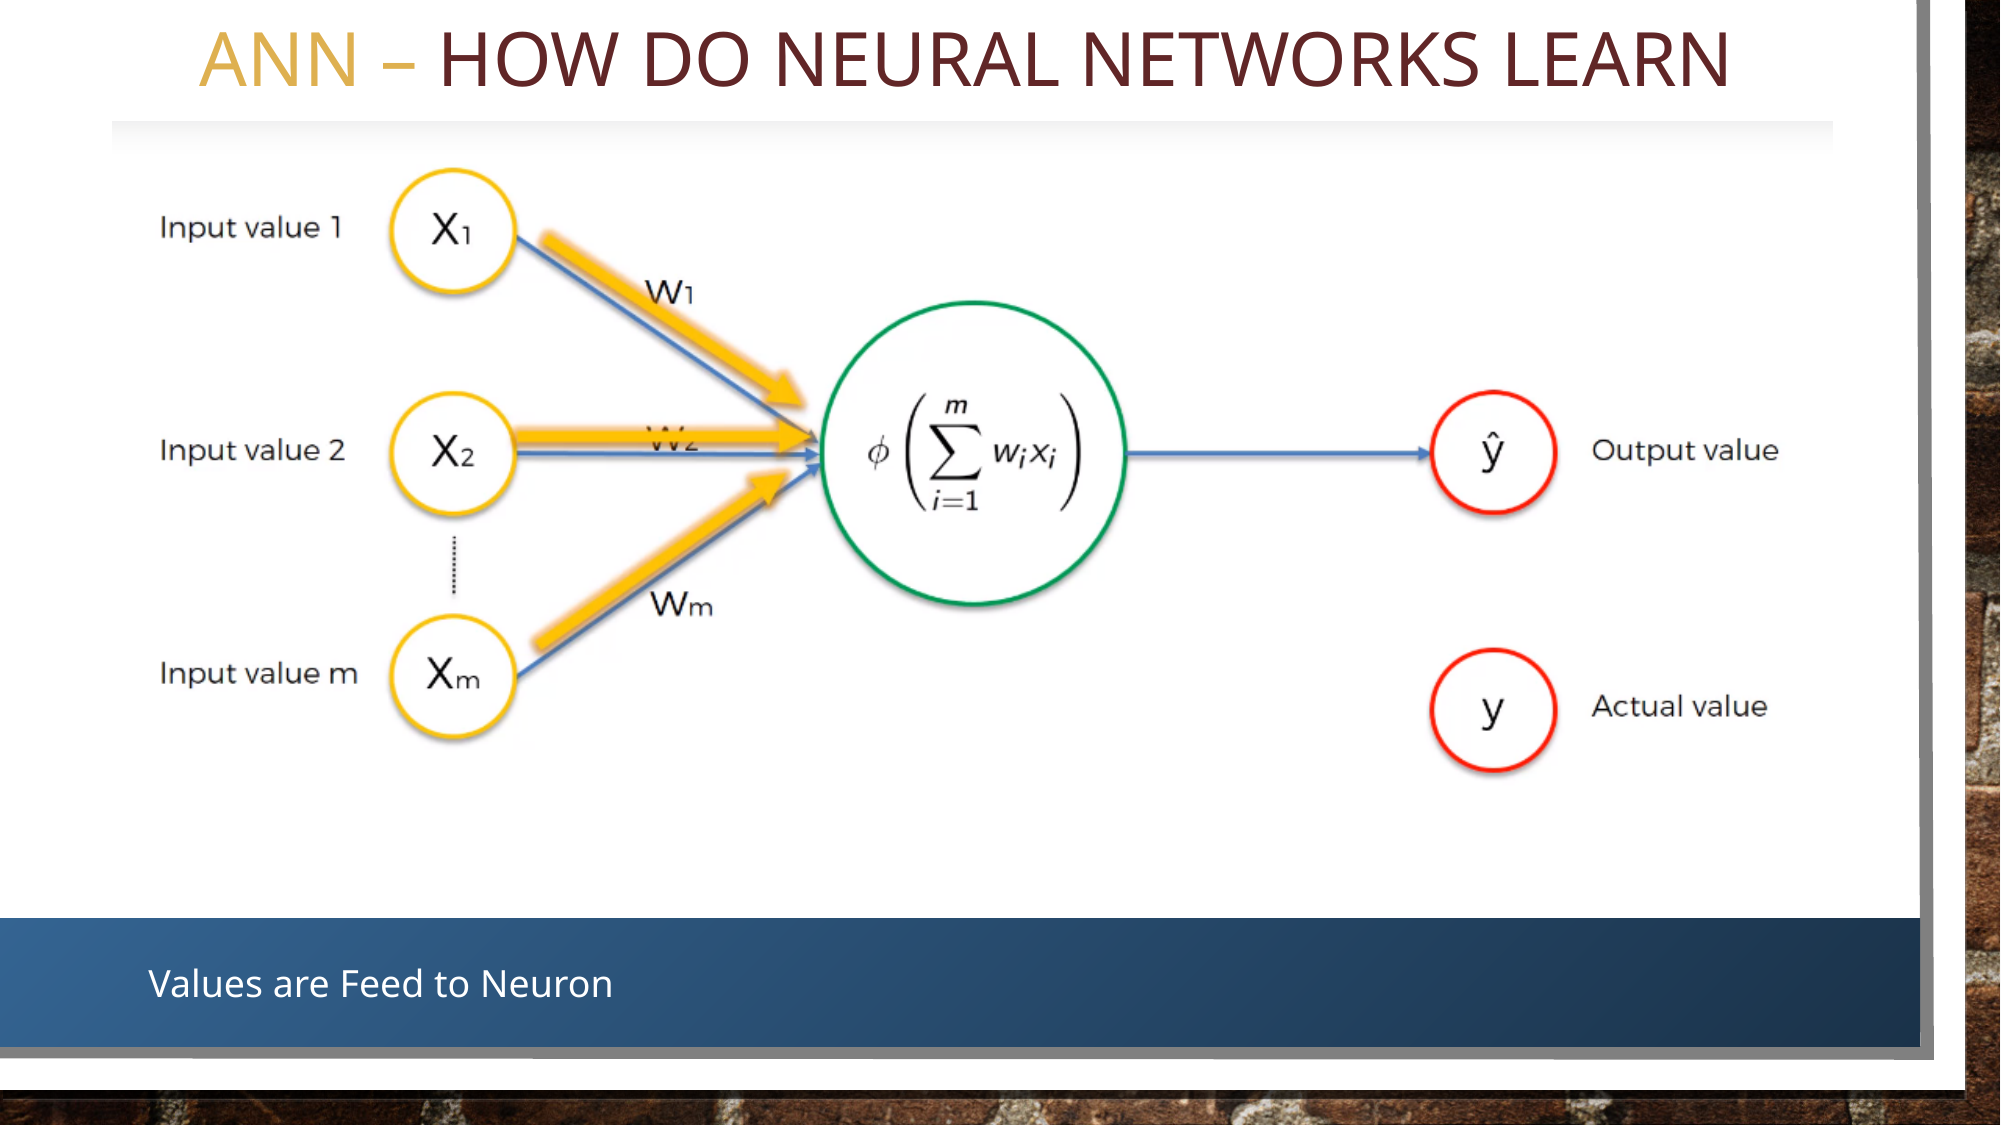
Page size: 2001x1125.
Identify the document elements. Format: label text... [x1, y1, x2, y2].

text_box ANN – How do Neural Networks learn [55, 17, 1879, 95]
picture [112, 121, 1833, 845]
text_box Values are Feed to Neuron [133, 953, 1751, 1013]
picture [0, 0, 2001, 1125]
